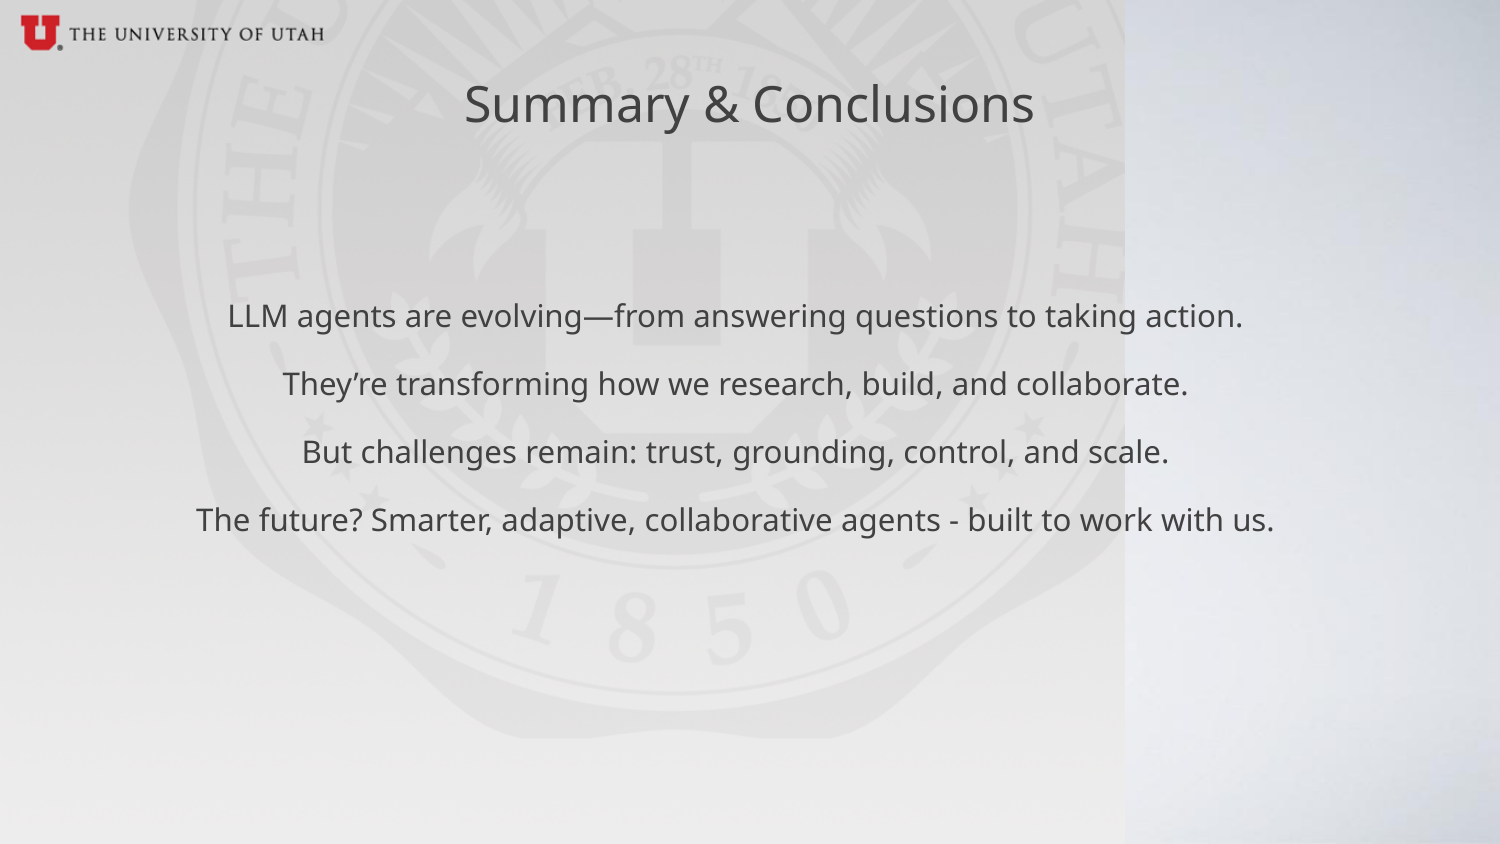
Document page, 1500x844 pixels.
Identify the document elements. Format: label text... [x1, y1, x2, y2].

picture [0, 0, 1500, 844]
list Summary & Conclusions [41, 67, 1459, 172]
text_box LLM agents are evolving—from answering questions to taking action. They’re transforming how we research, build, and collaborate. But challenges remain: trust, grounding, control, and scale. The future? Smarter, adaptive, collaborative agents - built to work with us. [98, 275, 1374, 569]
